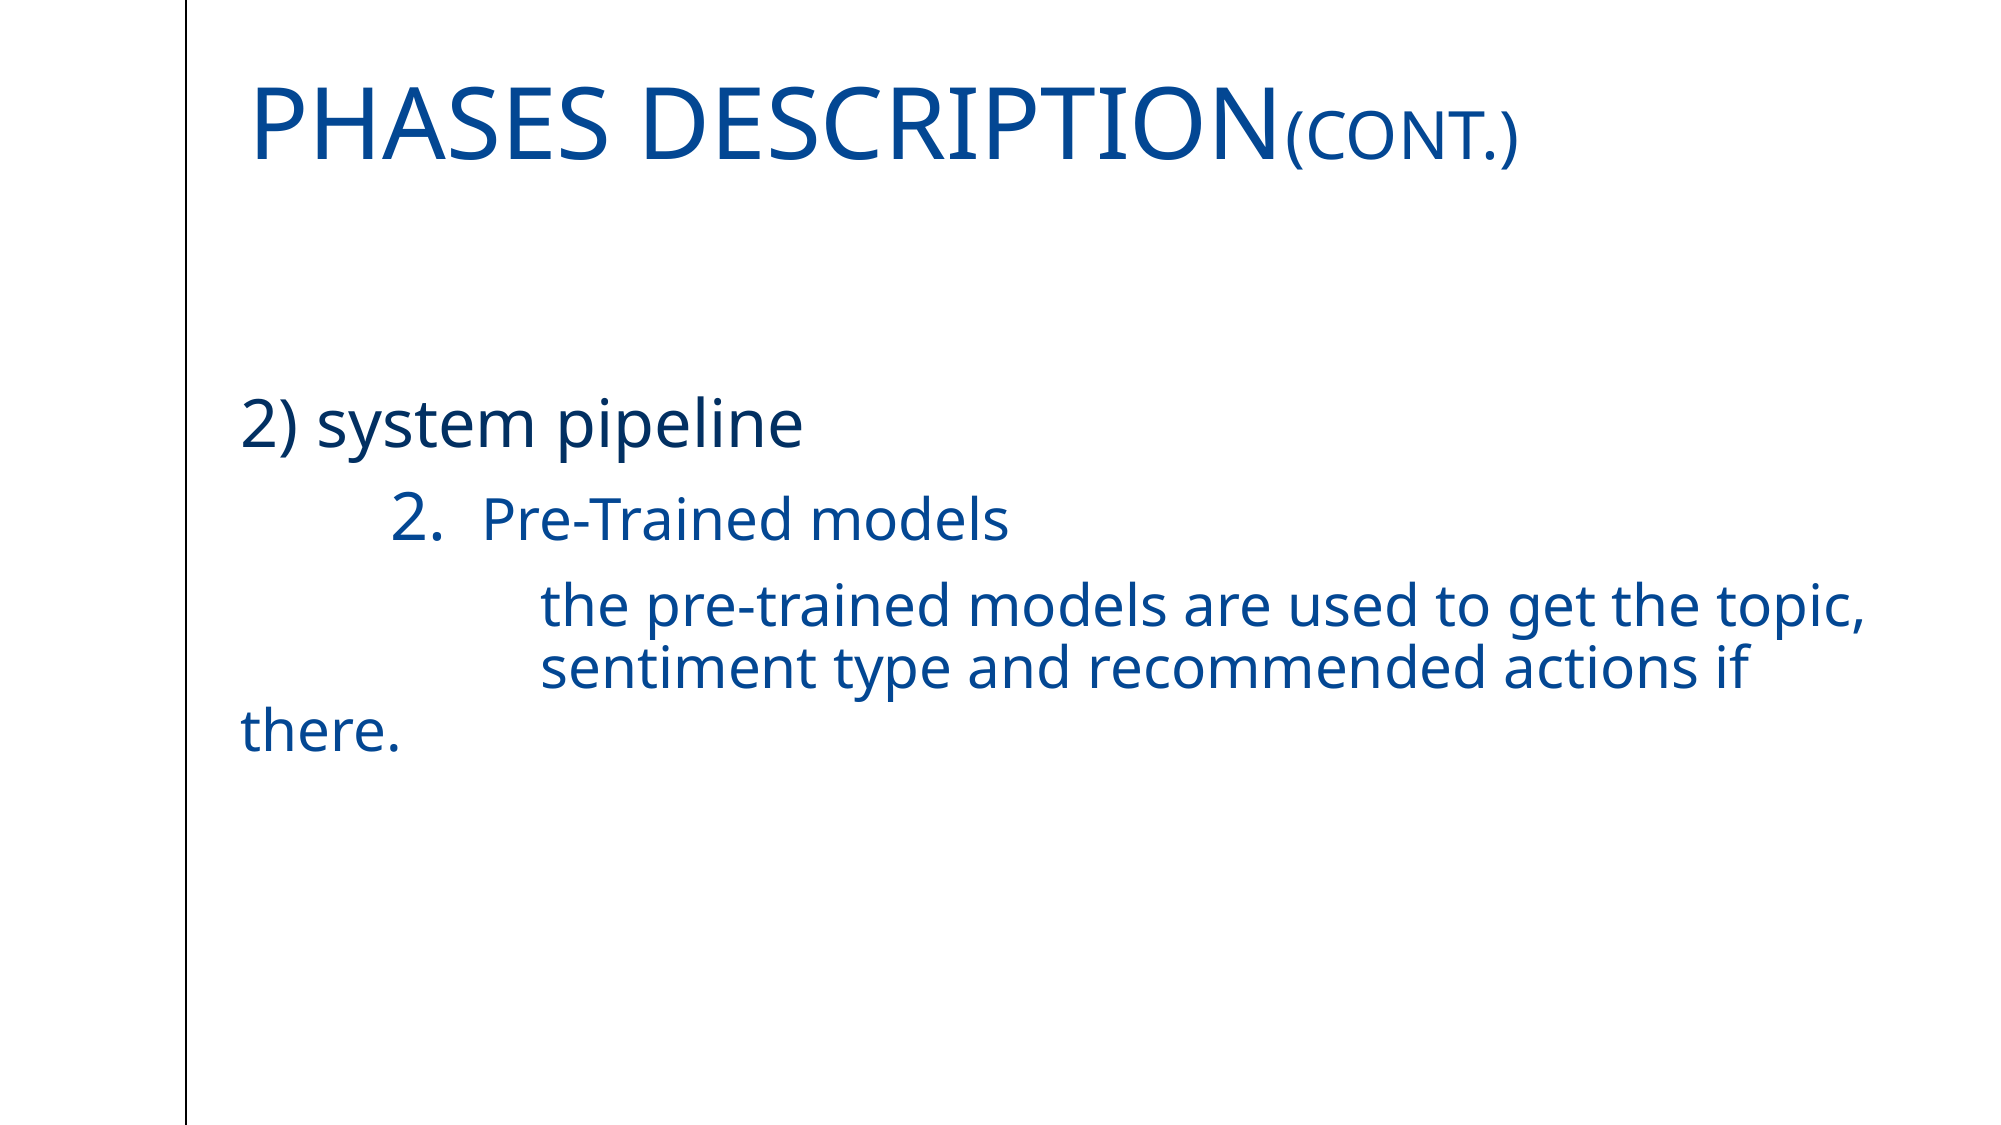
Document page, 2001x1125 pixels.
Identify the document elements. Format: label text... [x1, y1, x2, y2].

list 2) system pipeline 2. Pre-Trained models the pre-trained models are used to get the topic, sentiment type and recommended actions if there. [225, 232, 1930, 922]
title Phases description(cont.) [248, 44, 1908, 210]
